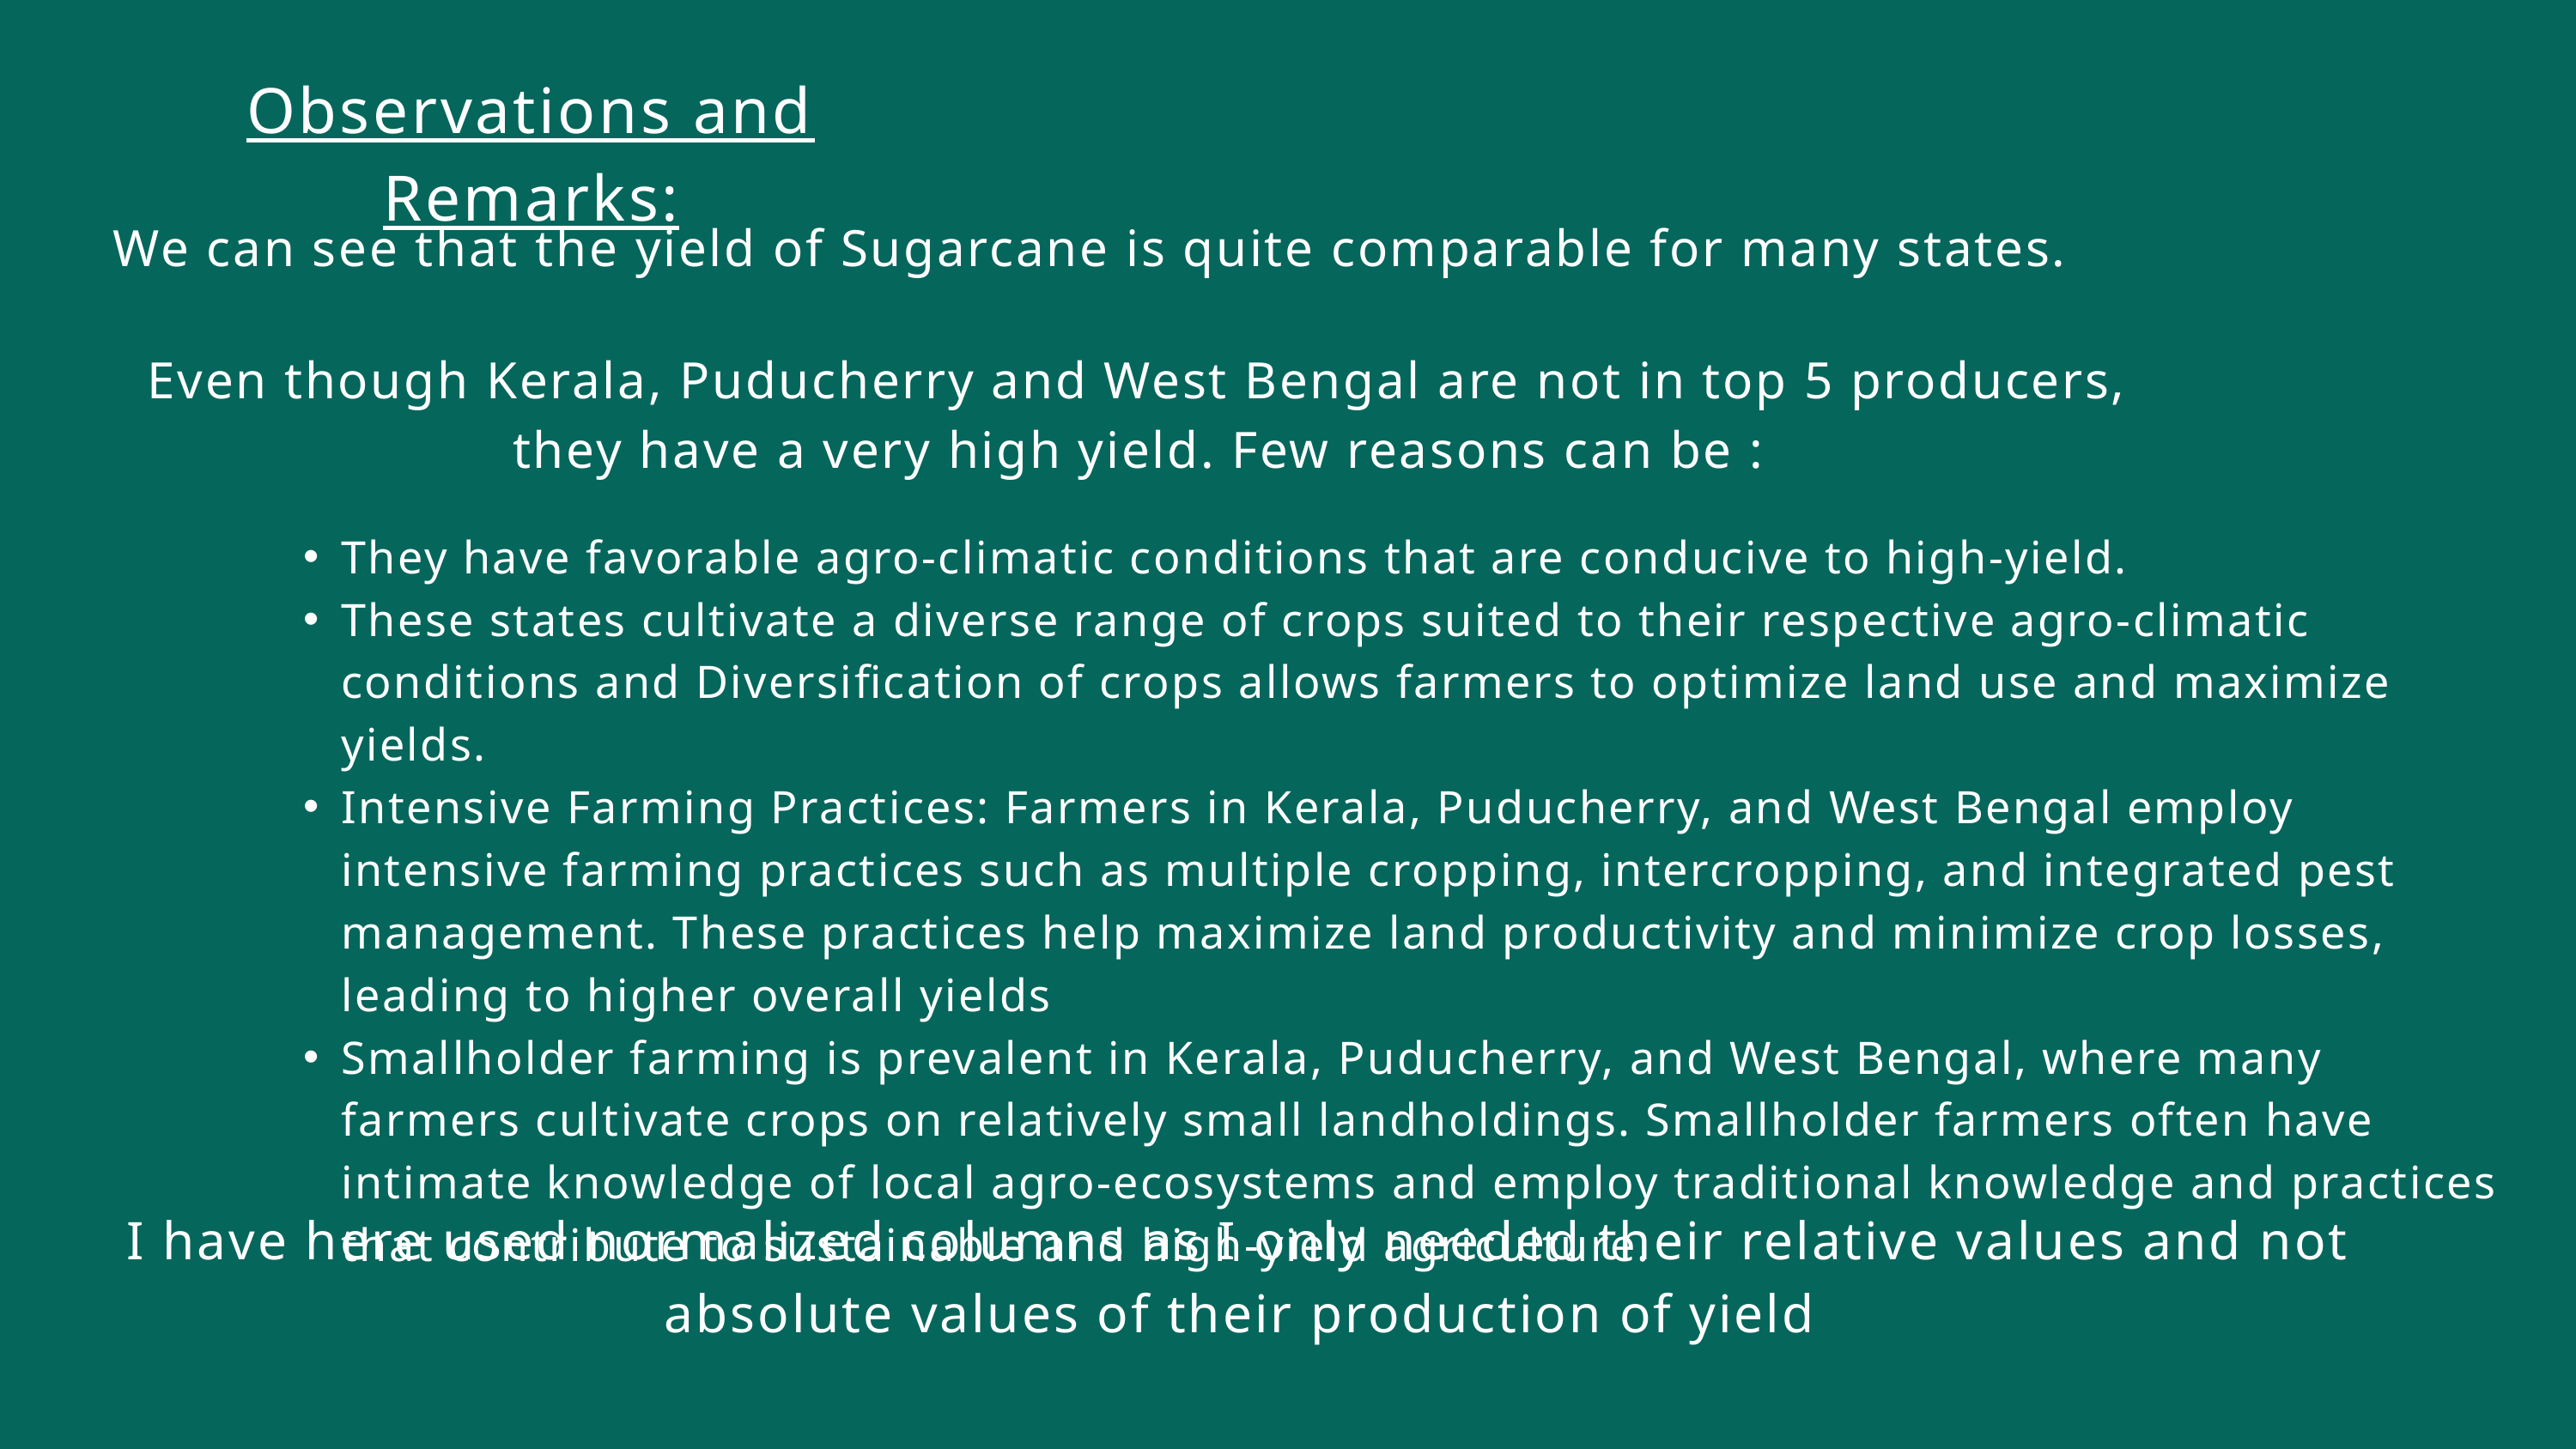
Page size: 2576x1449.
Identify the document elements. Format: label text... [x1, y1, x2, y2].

text_box We can see that the yield of Sugarcane is quite comparable for many states. [103, 206, 2078, 277]
text_box Even though Kerala, Puducherry and West Bengal are not in top 5 producers, they have a very high yield. Few reasons can be : [103, 338, 2174, 479]
text_box I have here used normalized columns as I only needed their relative values and not absolute values of their production of yield [118, 1197, 2362, 1343]
text_box They have favorable agro-climatic conditions that are conducive to high-yield. These states cultivate a diverse range of crops suited to their respective agro-climatic conditions and Diversification of crops allows farmers to optimize land use and maximize yields. Intensive Farming Practices: Farmers in Kerala, Puducherry, and West Bengal employ intensive farming practices such as multiple cropping, intercropping, and integrated pest management. These practices help maximize land productivity and minimize crop losses, leading to higher overall yields Smallholder farming is prevalent in Kerala, Puducherry, and West Bengal, where many farmers cultivate crops on relatively small landholdings. Smallholder farmers often have intimate knowledge of local agro-ecosystems and employ traditional knowledge and practices that contribute to sustainable and high-yield agriculture. [264, 519, 2516, 1271]
text_box Observations and Remarks: [118, 58, 944, 233]
